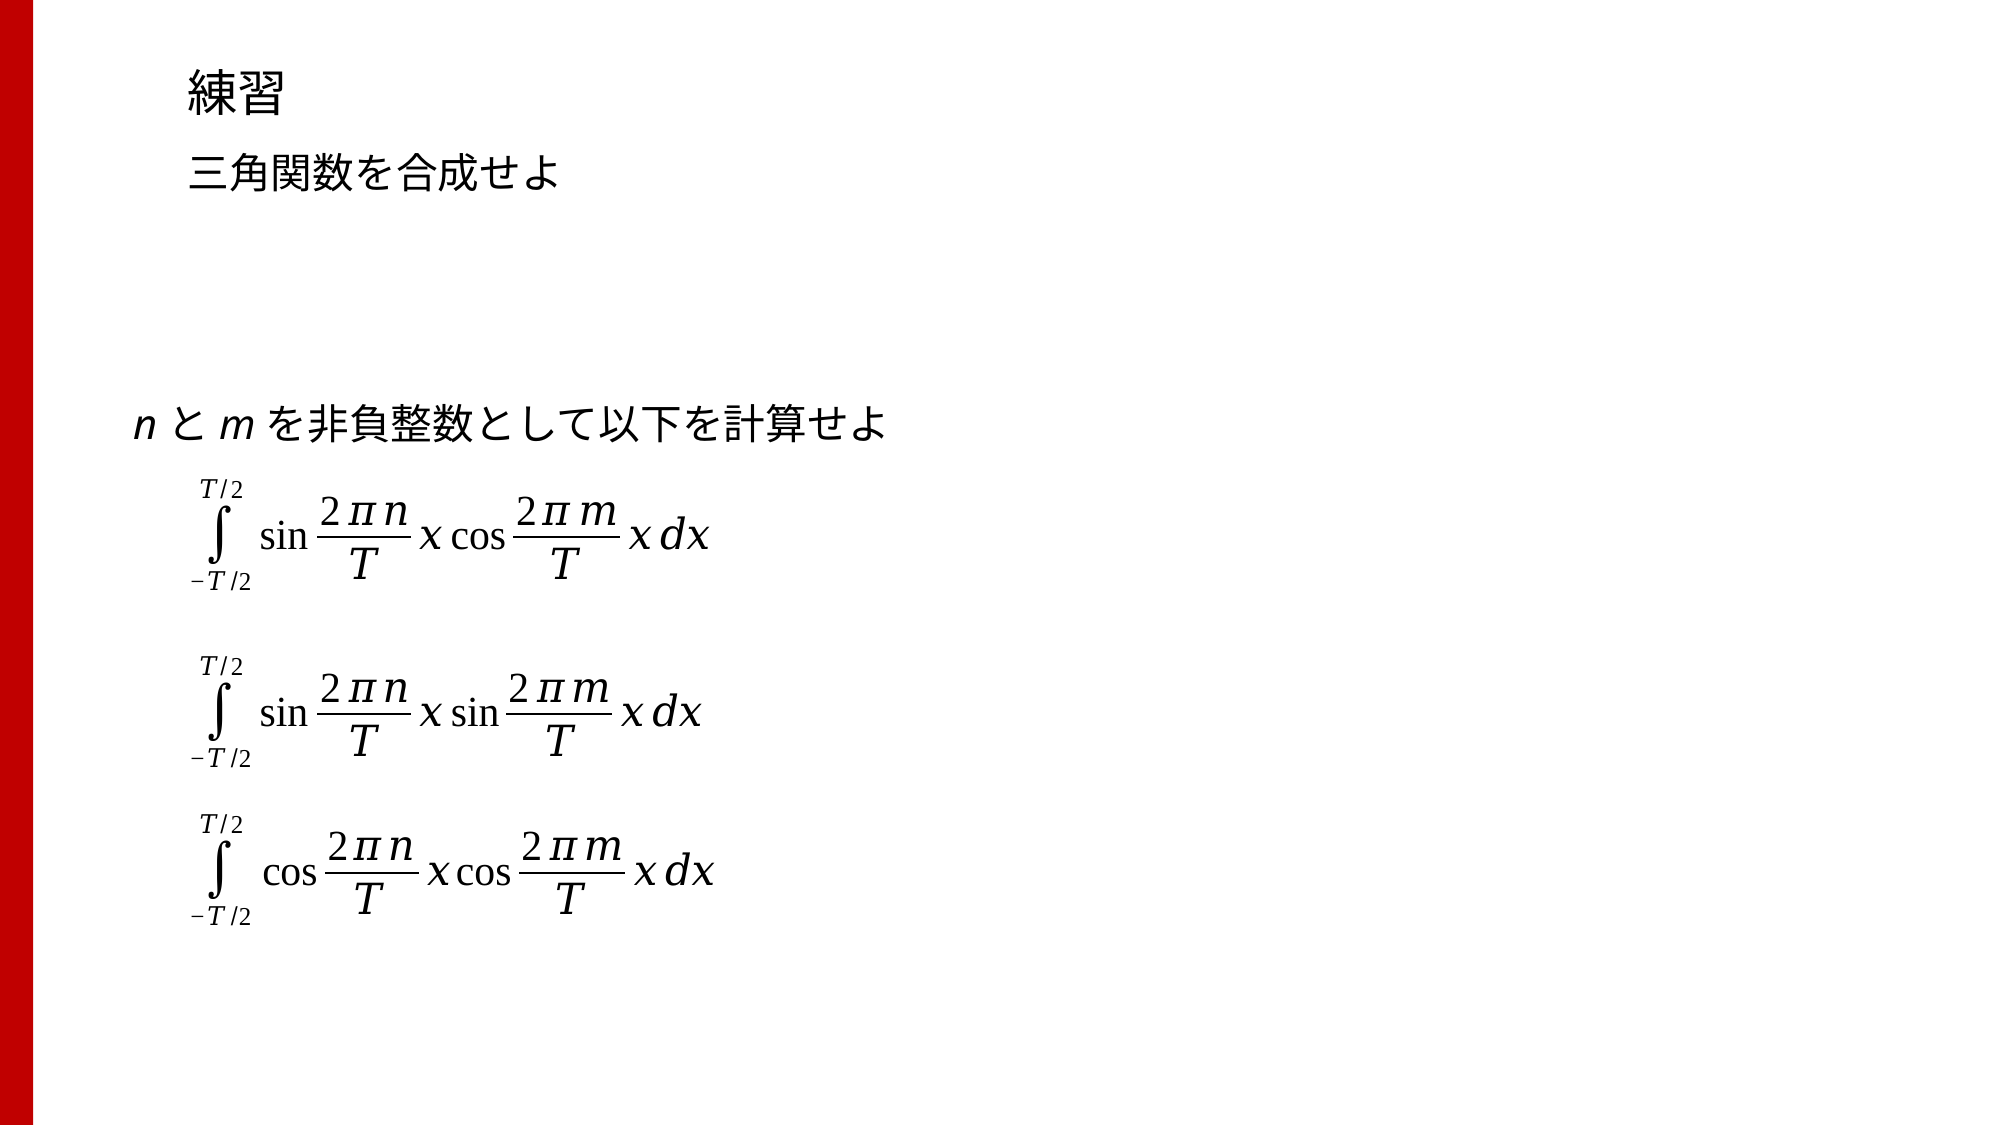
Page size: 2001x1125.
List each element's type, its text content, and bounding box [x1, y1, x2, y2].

text_box nとmを非負整数として以下を計算せよ [133, 397, 891, 448]
